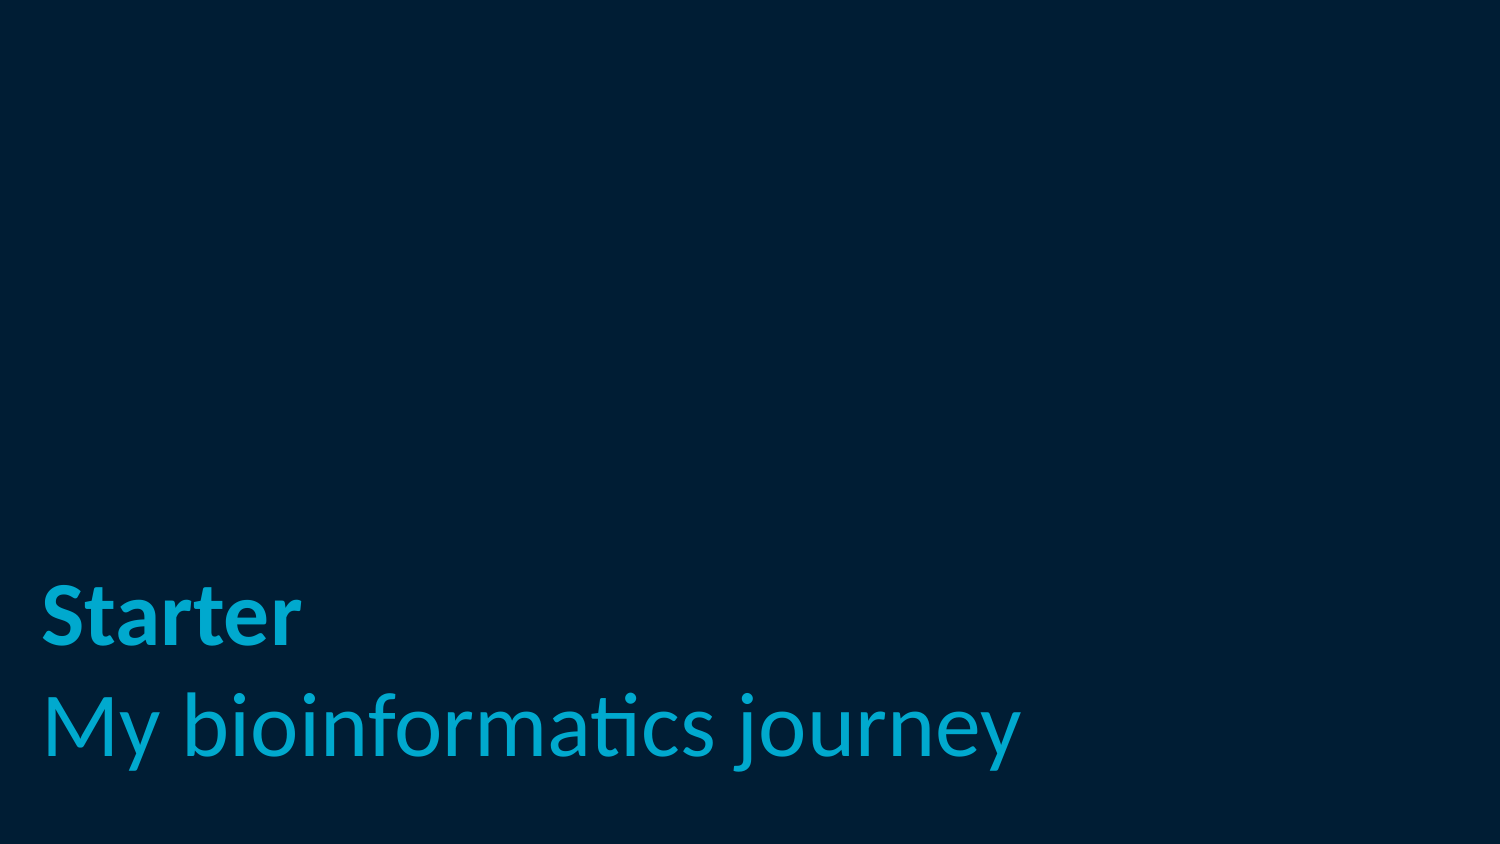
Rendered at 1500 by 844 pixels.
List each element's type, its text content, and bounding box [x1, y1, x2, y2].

list Starter My bioinformatics journey [41, 185, 1223, 777]
